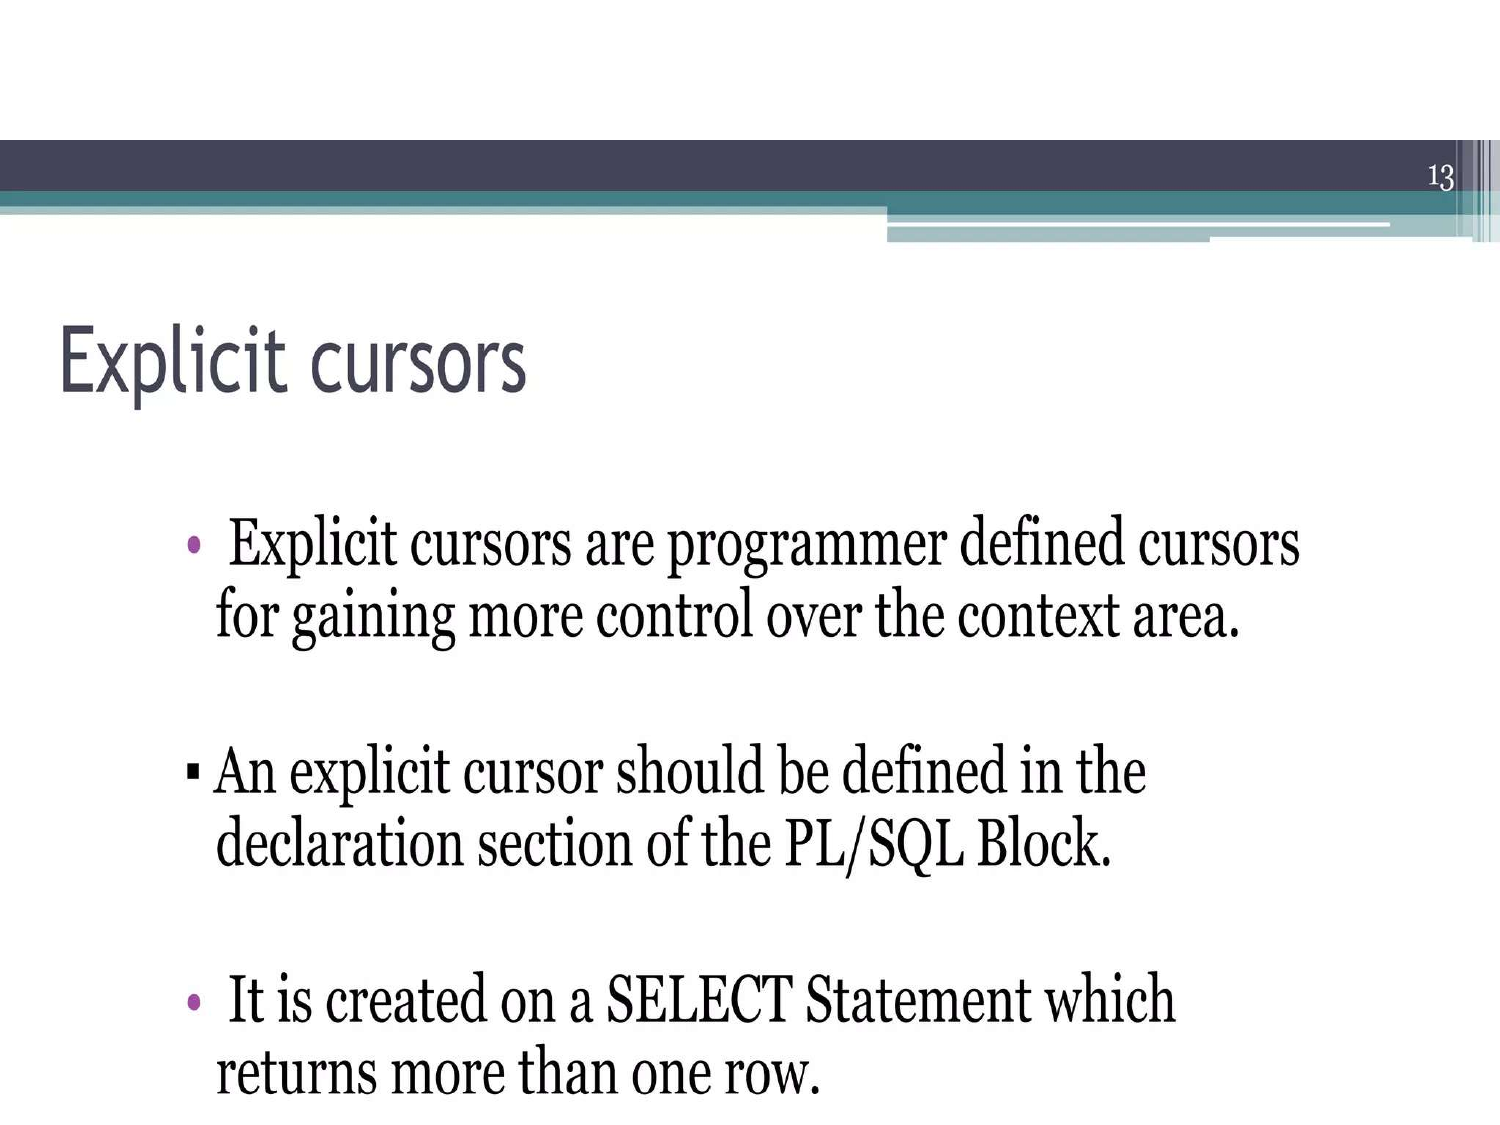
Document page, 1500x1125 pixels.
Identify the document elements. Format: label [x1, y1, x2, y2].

picture [0, 140, 1500, 1125]
